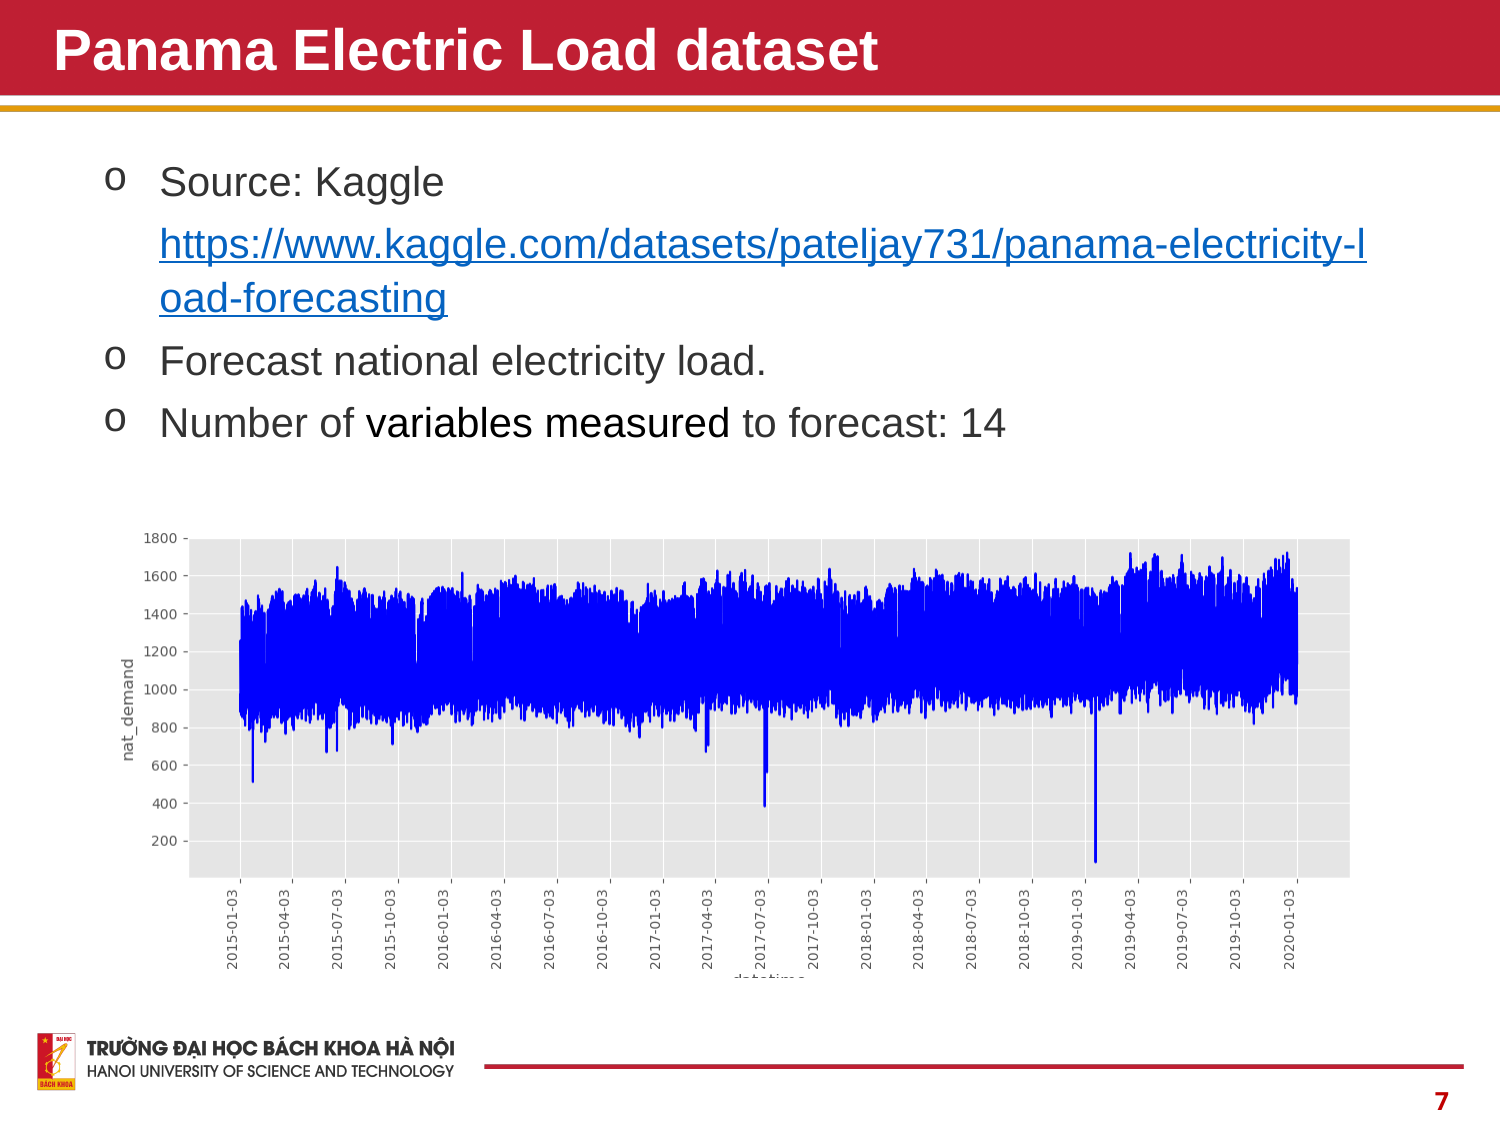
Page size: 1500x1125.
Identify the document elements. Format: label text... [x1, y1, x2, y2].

picture [0, 0, 1500, 1125]
title Panama Electric Load dataset [38, 12, 1462, 87]
slide_number 7 [1126, 1078, 1464, 1125]
text_box Source: Kaggle https://www.kaggle.com/datasets/pateljay731/panama-electricity-load-forecasting Forecast national electricity load. Number of variables measured to forecast: 14 [88, 134, 1401, 477]
